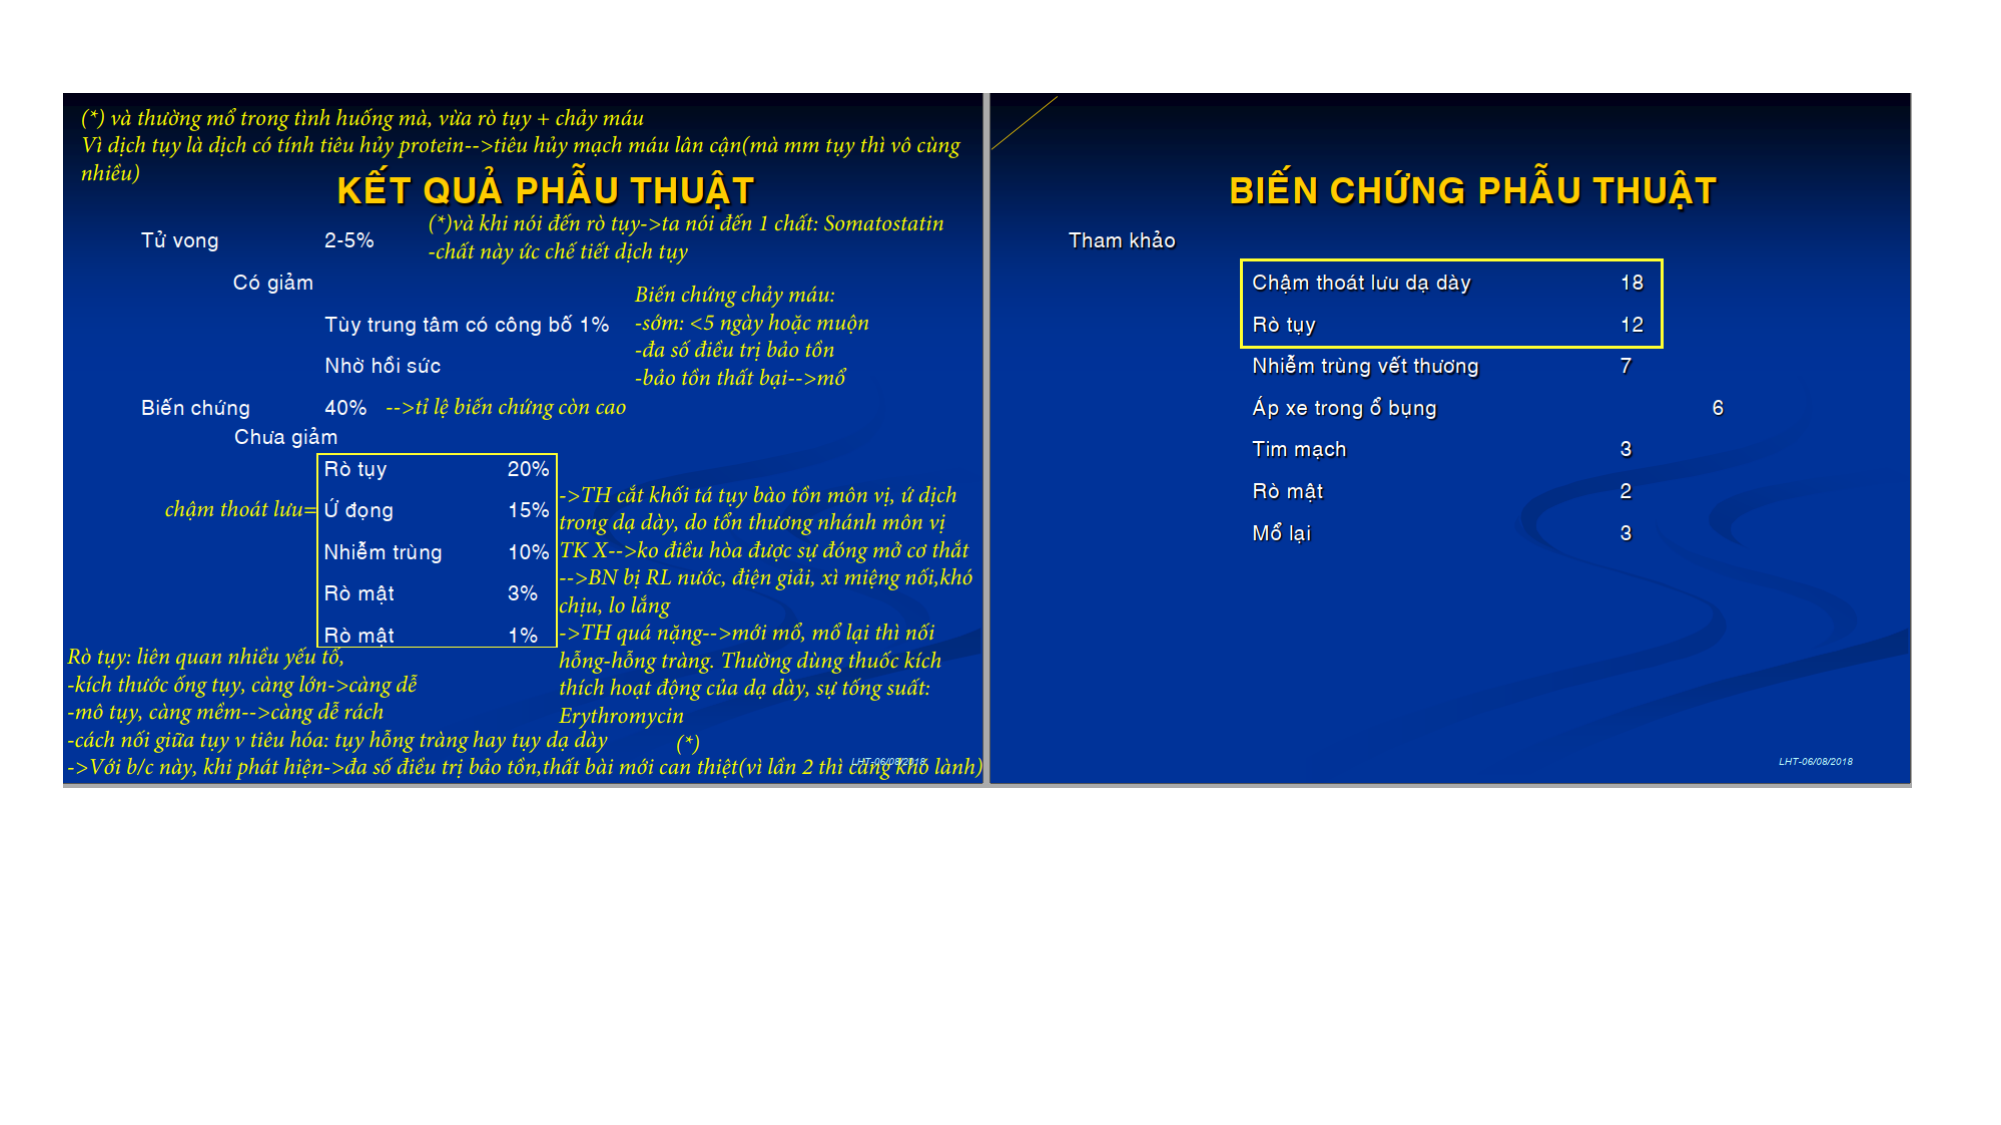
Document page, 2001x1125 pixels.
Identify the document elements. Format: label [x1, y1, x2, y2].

picture [63, 93, 1912, 788]
